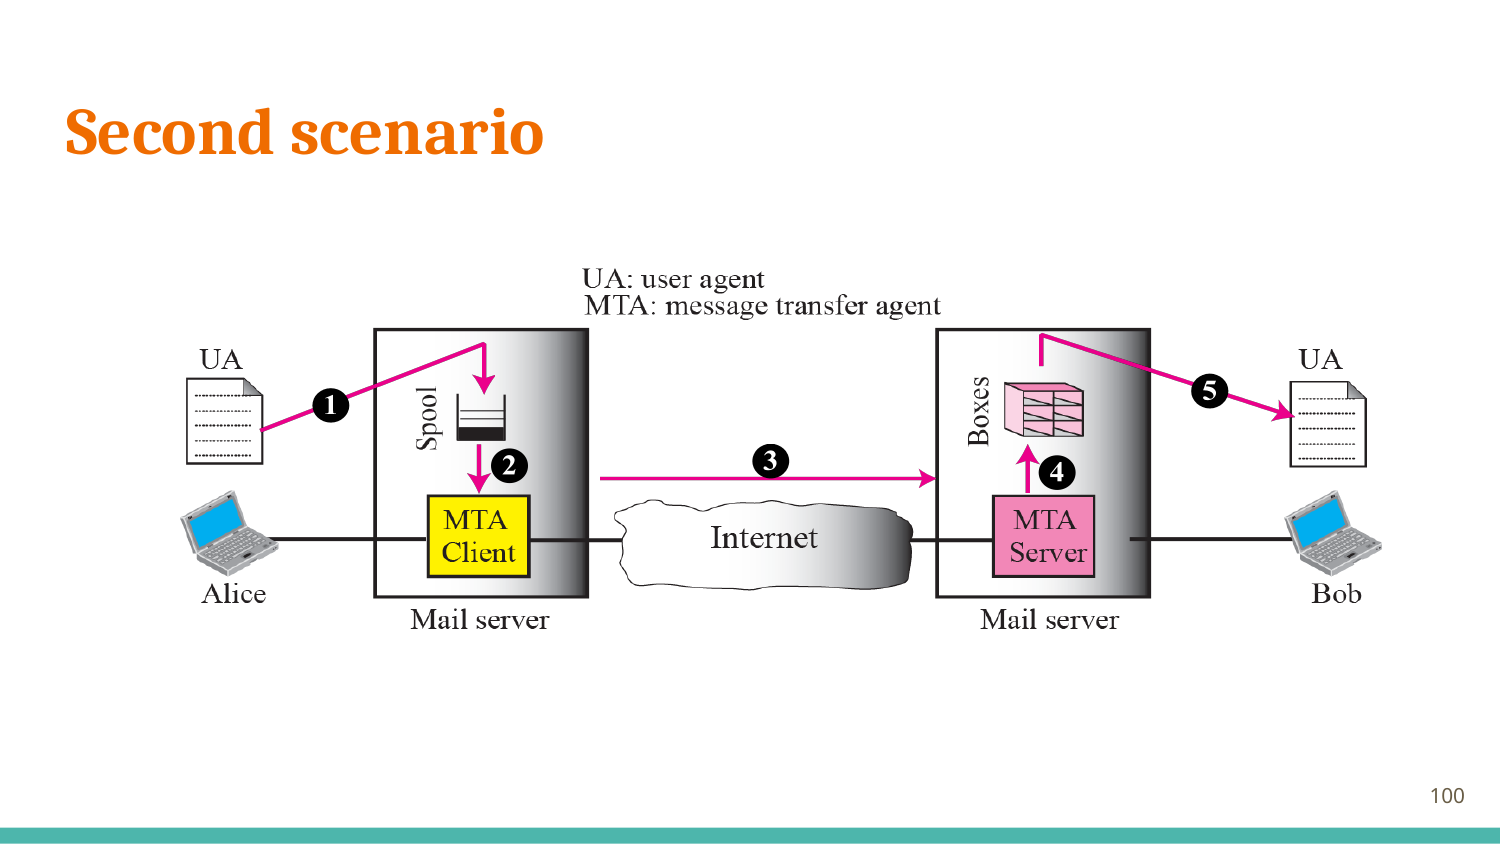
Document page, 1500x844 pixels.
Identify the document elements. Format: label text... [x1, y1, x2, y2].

title Second scenario [51, 72, 1449, 189]
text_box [180, 264, 1382, 638]
slide_number ‹#› [1389, 764, 1480, 830]
